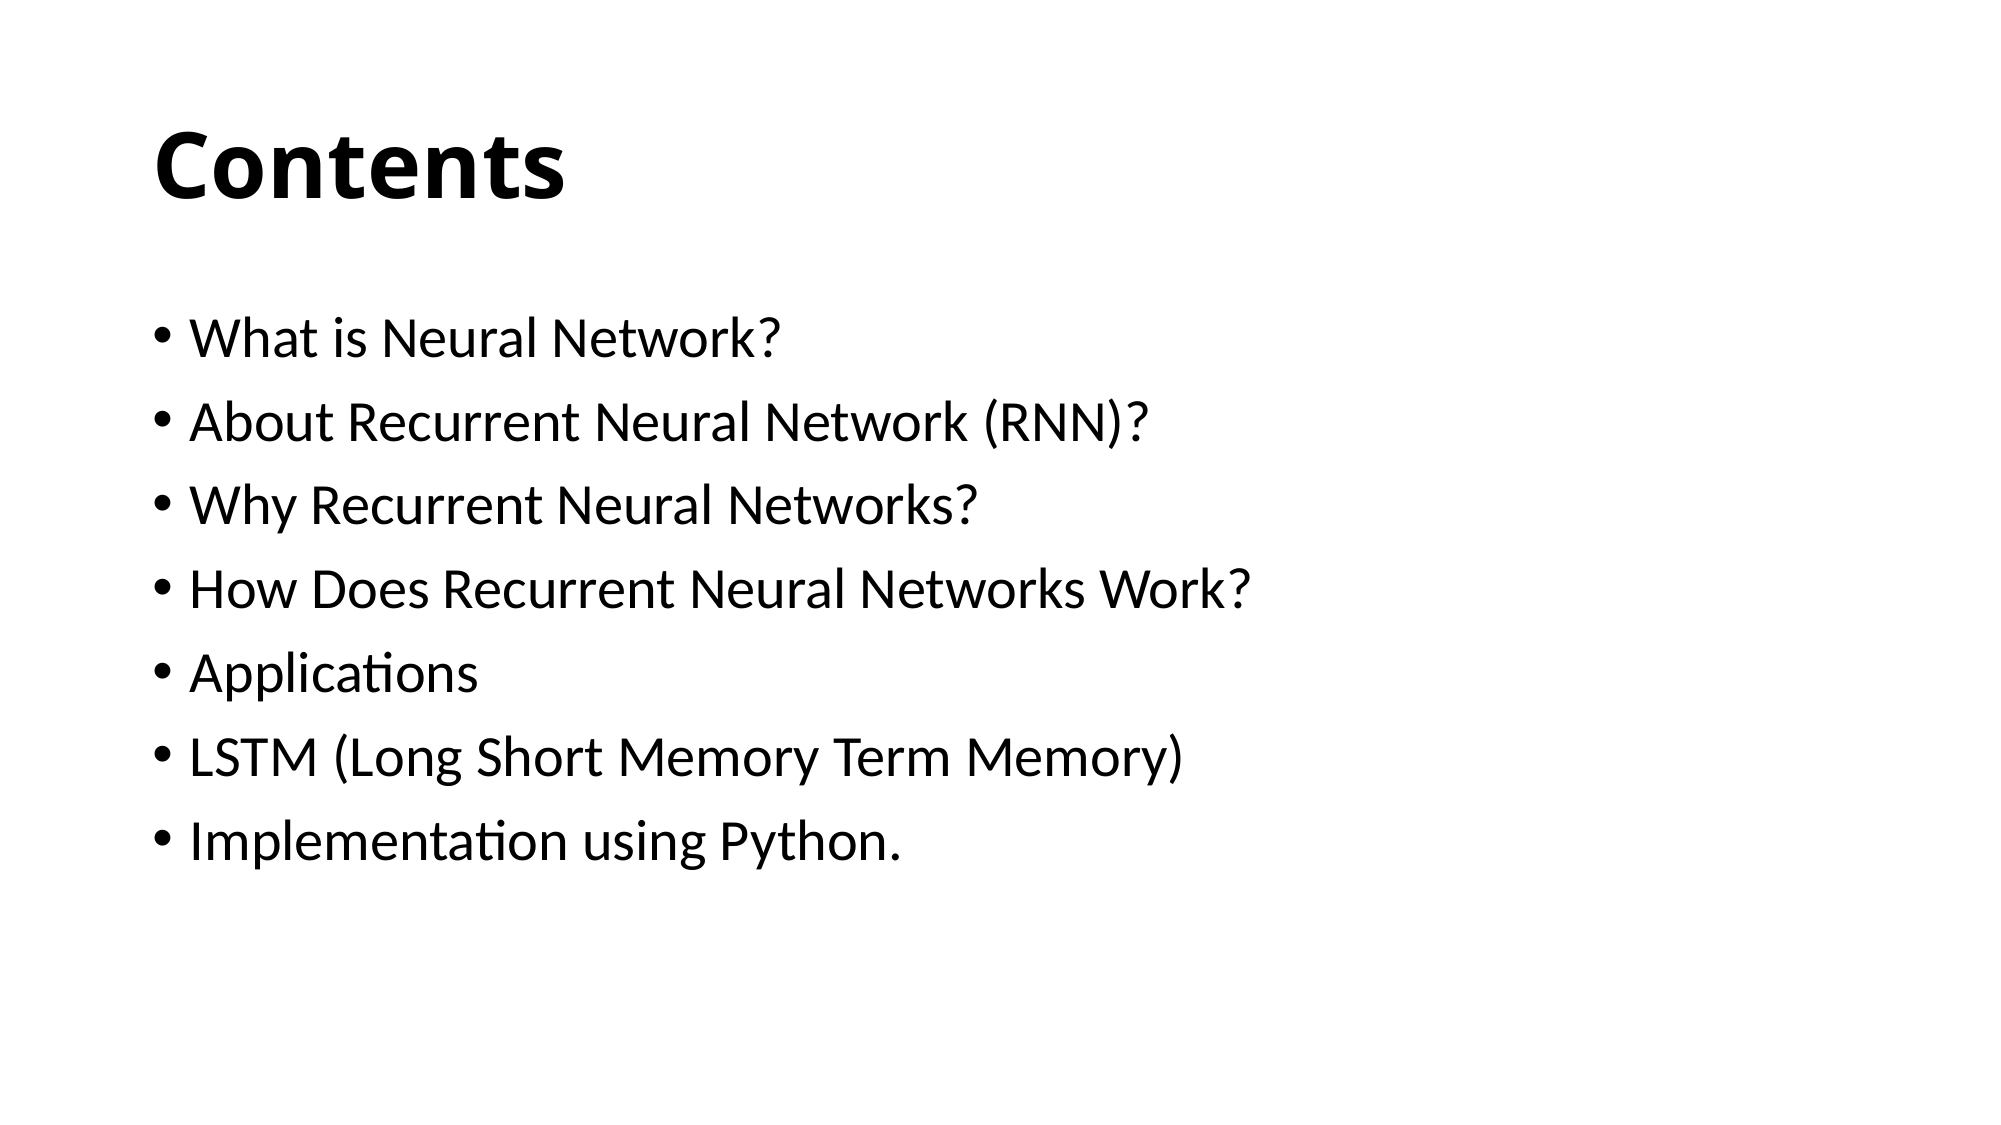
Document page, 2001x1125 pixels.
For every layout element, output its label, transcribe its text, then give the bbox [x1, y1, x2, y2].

title Contents [137, 59, 1863, 278]
list What is Neural Network? About Recurrent Neural Network (RNN)? Why Recurrent Neural Networks? How Does Recurrent Neural Networks Work? Applications LSTM (Long Short Memory Term Memory) Implementation using Python. [137, 299, 1863, 1014]
